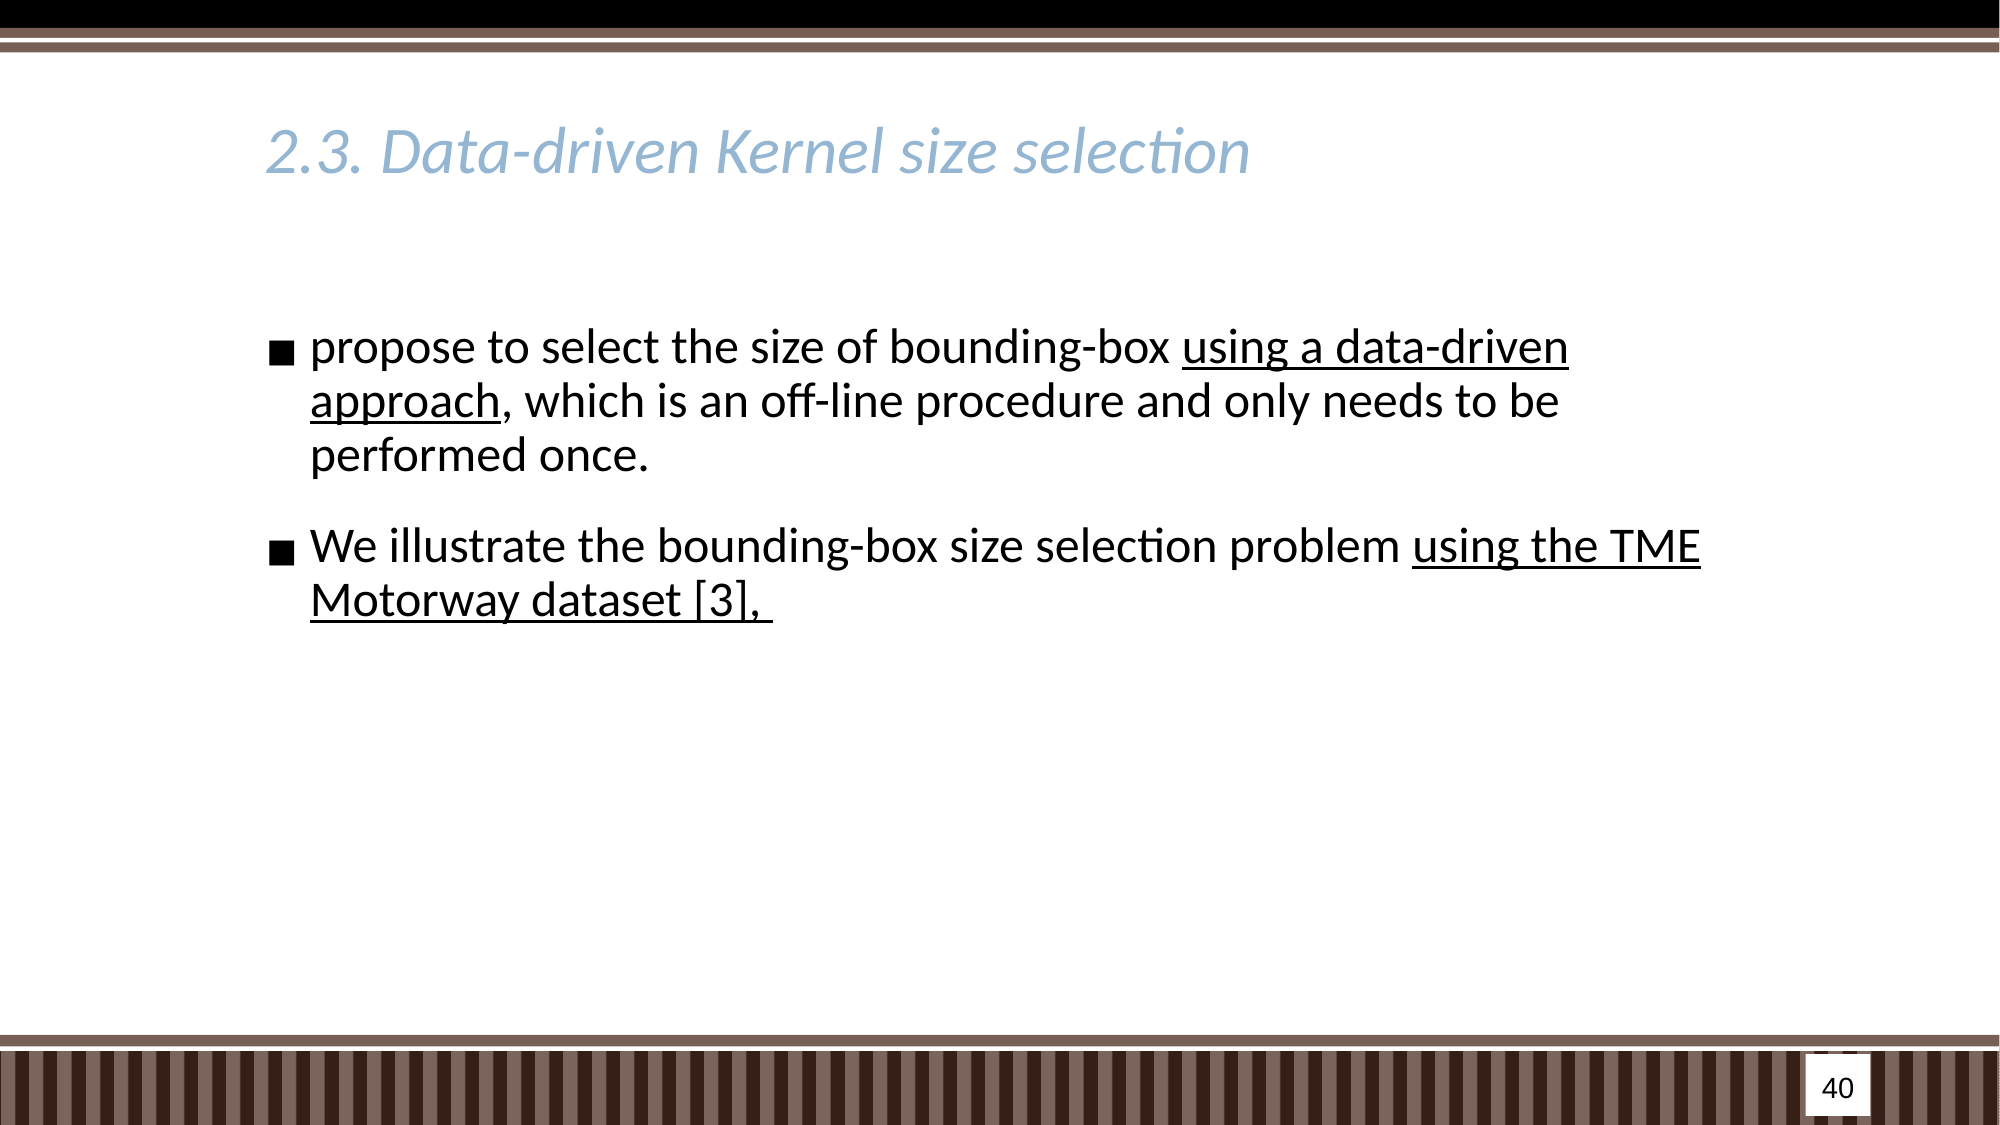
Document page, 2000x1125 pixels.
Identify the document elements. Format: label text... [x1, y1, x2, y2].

list propose to select the size of bounding-box using a data-driven approach, which is an off-line procedure and only needs to be performed once. We illustrate the bounding-box size selection problem using the TME Motorway dataset [3], [249, 312, 1750, 920]
title 2.3. Data-driven Kernel size selection [249, 99, 1750, 275]
picture [0, 1051, 2000, 1125]
text_box 40 [1805, 1054, 1871, 1116]
